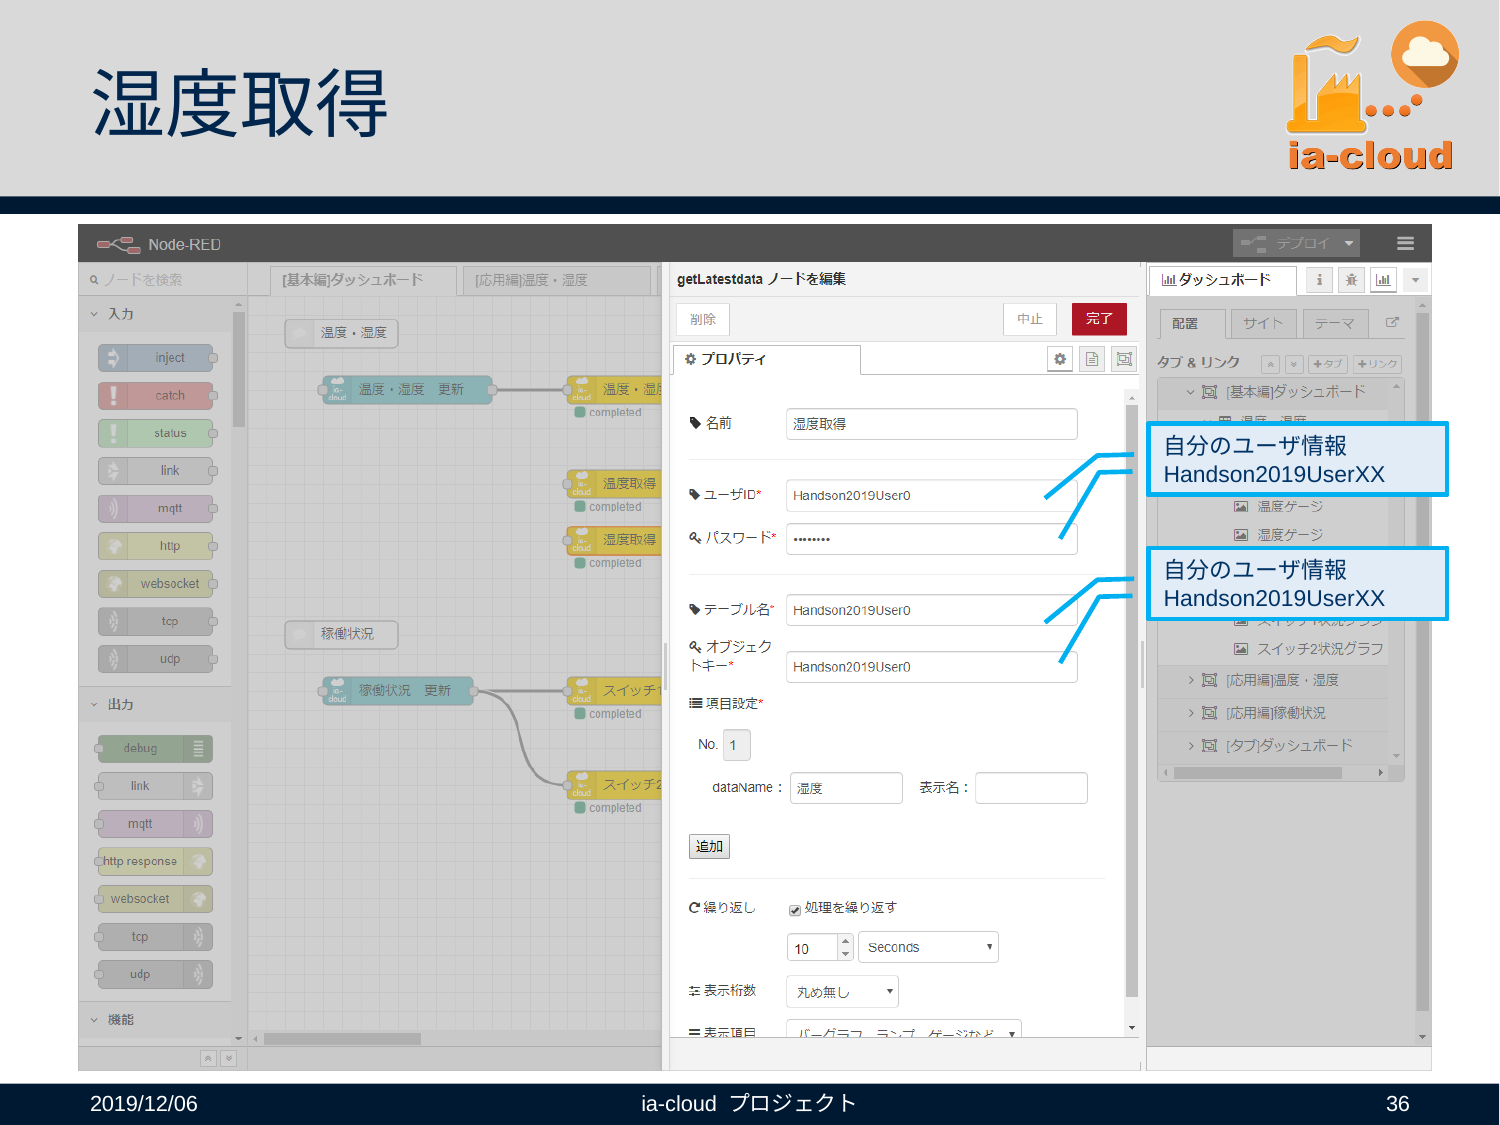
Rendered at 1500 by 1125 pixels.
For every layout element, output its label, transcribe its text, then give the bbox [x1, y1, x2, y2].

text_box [1148, 423, 1448, 495]
footer ia-cloud プロジェクト [512, 1082, 988, 1121]
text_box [1148, 547, 1448, 620]
title 湿度取得 [75, 42, 1436, 161]
picture [1263, 17, 1479, 204]
picture [77, 223, 1433, 1071]
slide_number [75, 1082, 425, 1121]
slide_number 36 [1074, 1082, 1425, 1121]
